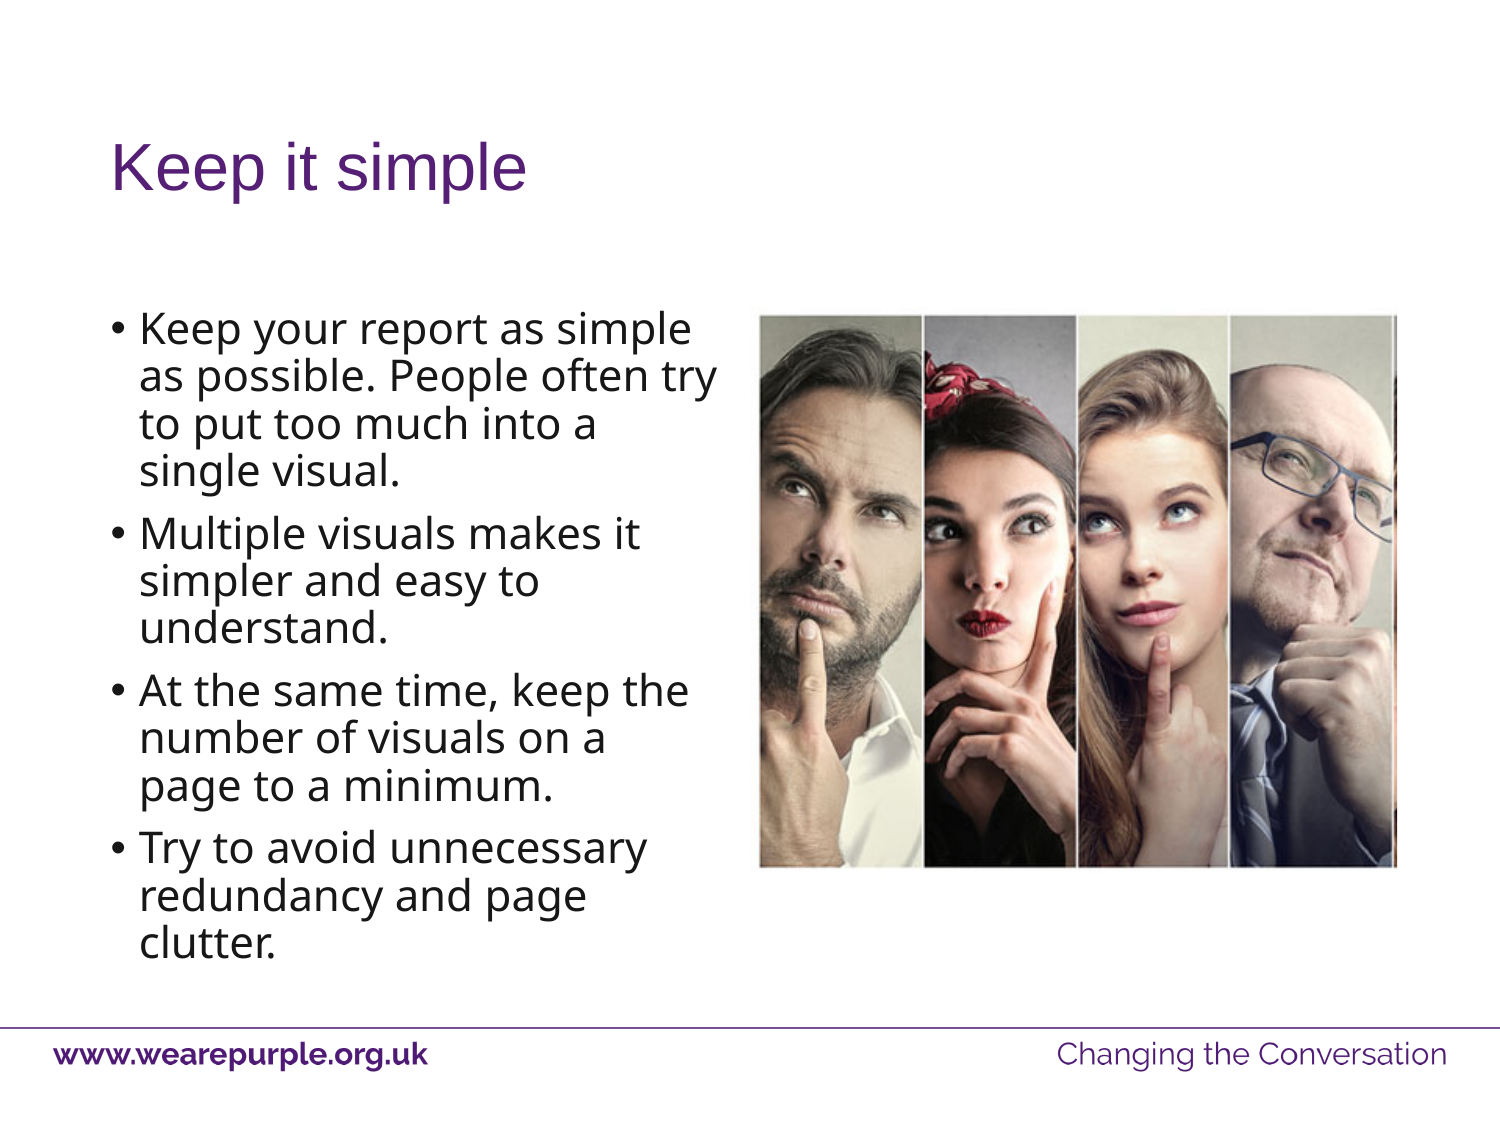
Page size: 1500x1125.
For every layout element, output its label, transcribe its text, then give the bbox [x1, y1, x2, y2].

picture [0, 1003, 1500, 1093]
title Keep it simple [102, 59, 1398, 278]
list Keep your report as simple as possible. People often try to put too much into a single visual. Multiple visuals makes it simpler and easy to understand. At the same time, keep the number of visuals on a page to a minimum. Try to avoid unnecessary redundancy and page clutter. [102, 298, 730, 1003]
picture [749, 306, 1398, 877]
